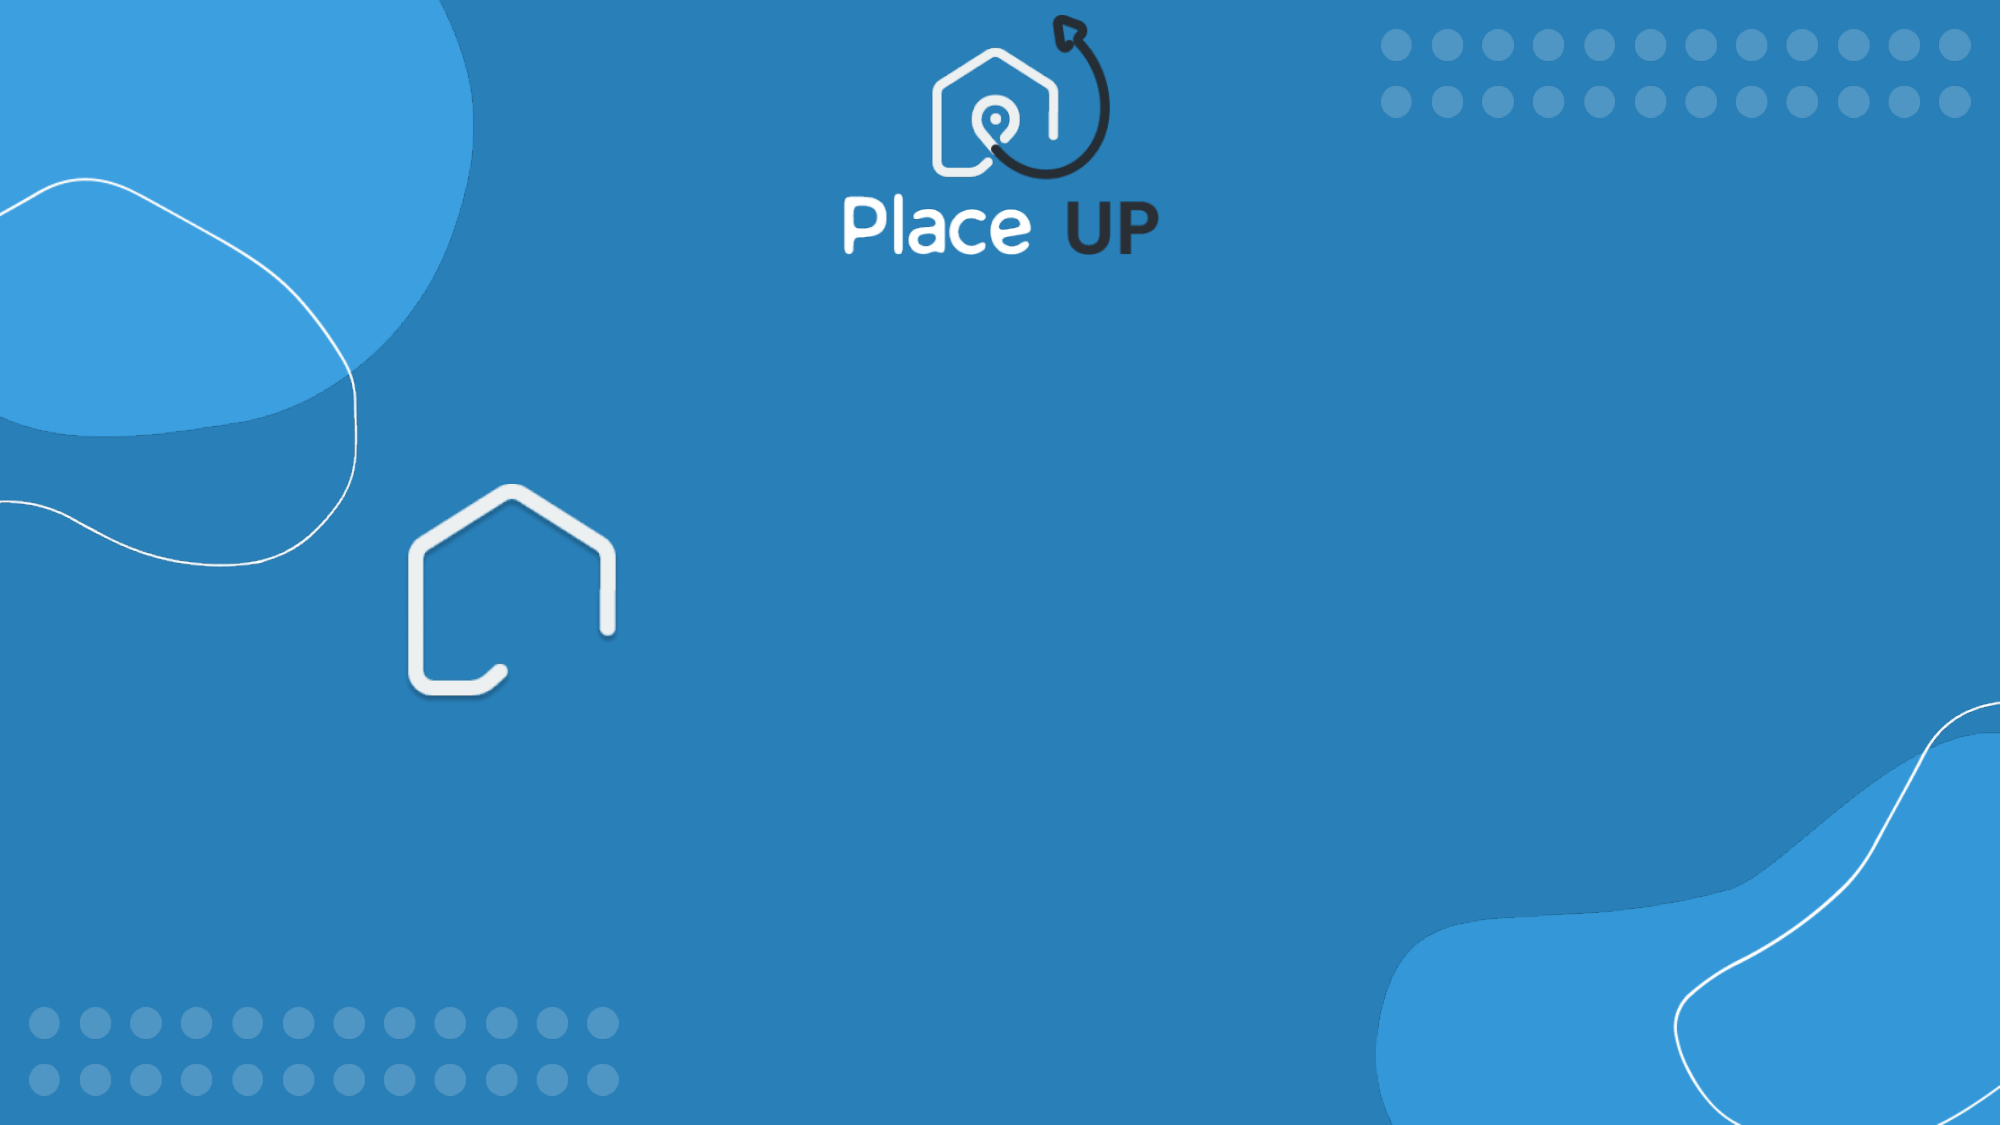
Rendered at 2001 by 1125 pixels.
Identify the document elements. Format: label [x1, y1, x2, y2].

picture [838, 15, 1161, 298]
picture [1376, 694, 2000, 1125]
picture [0, 0, 622, 705]
picture [1381, 29, 1971, 118]
picture [29, 1007, 619, 1096]
